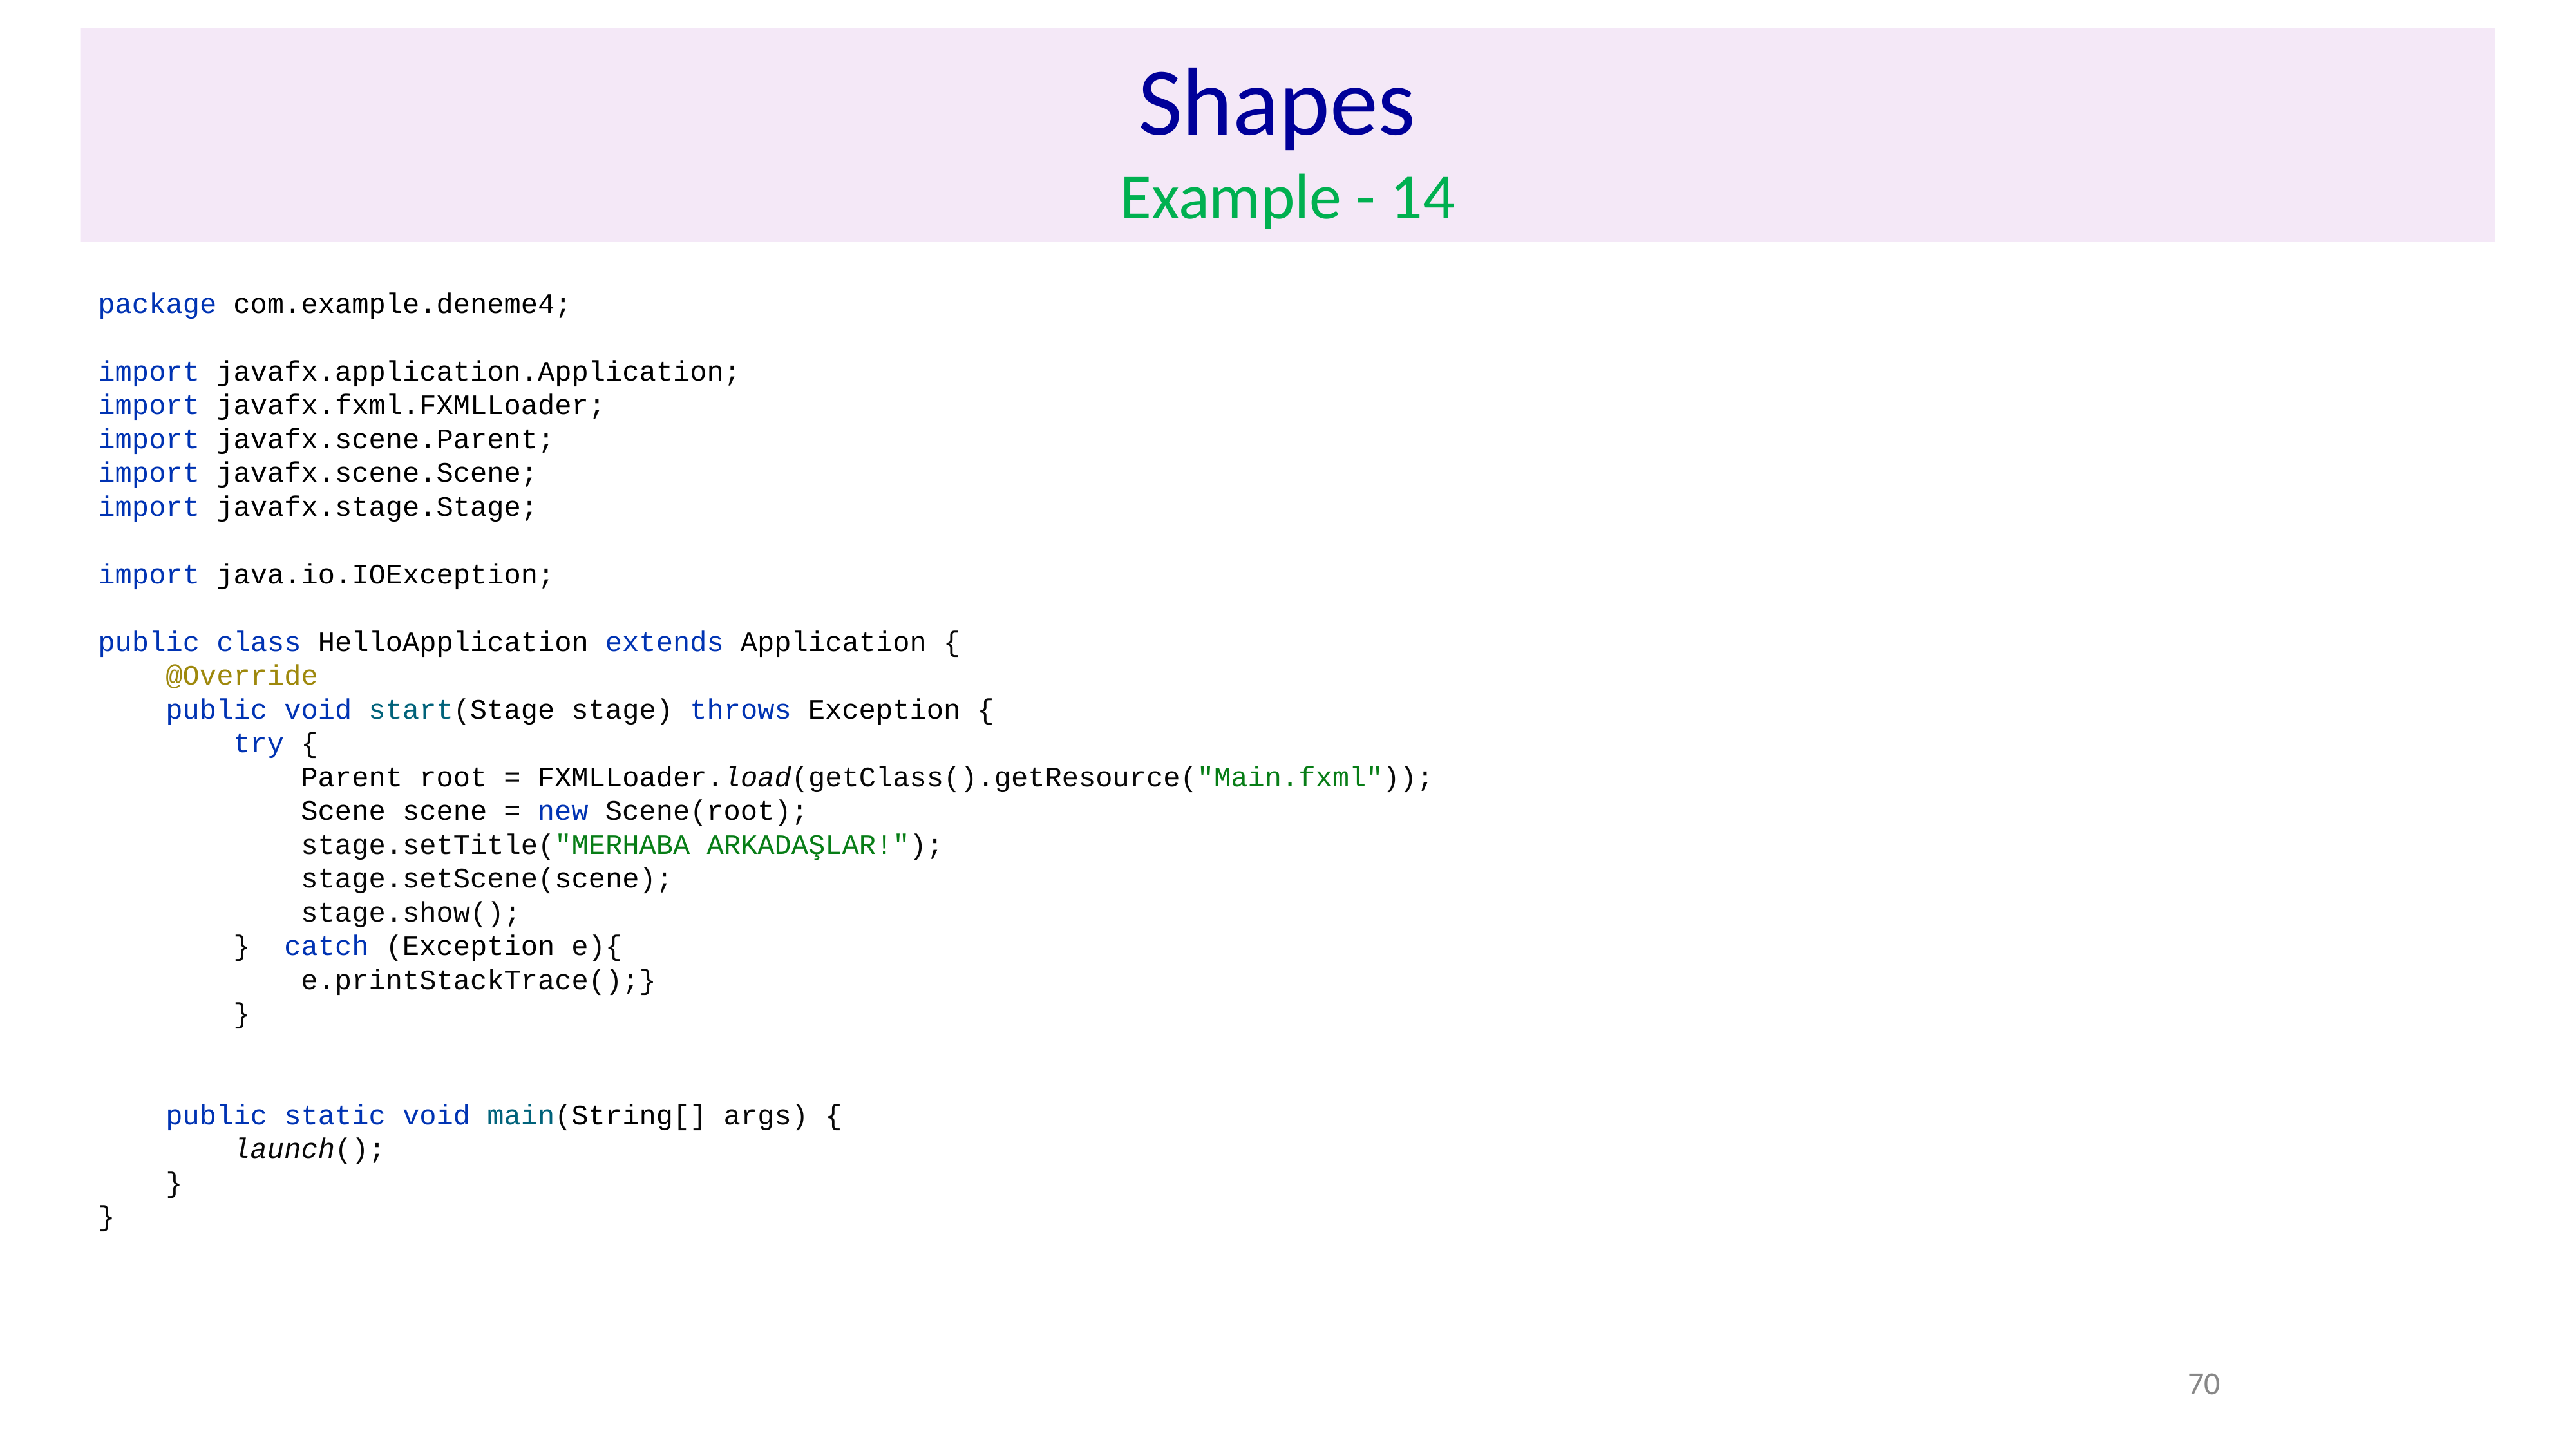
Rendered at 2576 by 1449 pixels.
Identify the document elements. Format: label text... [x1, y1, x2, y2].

list package com.example.deneme4; import javafx.application.Application; import javafx.fxml.FXMLLoader; import javafx.scene.Parent; import javafx.scene.Scene; import javafx.stage.Stage; import java.io.IOException; public class HelloApplication extends Application { @Override public void start(Stage stage) throws Exception { try { Parent root = FXMLLoader.load(getClass().getResource("Main.fxml")); Scene scene = new Scene(root); stage.setTitle("MERHABA ARKADAŞLAR!"); stage.setScene(scene); stage.show(); } catch (Exception e){ e.printStackTrace();} } public static void main(String[] args) { launch(); } } [88, 275, 2488, 1313]
slide_number 70 [2173, 1353, 2230, 1410]
title Shapes Example - 14 [80, 28, 2496, 242]
